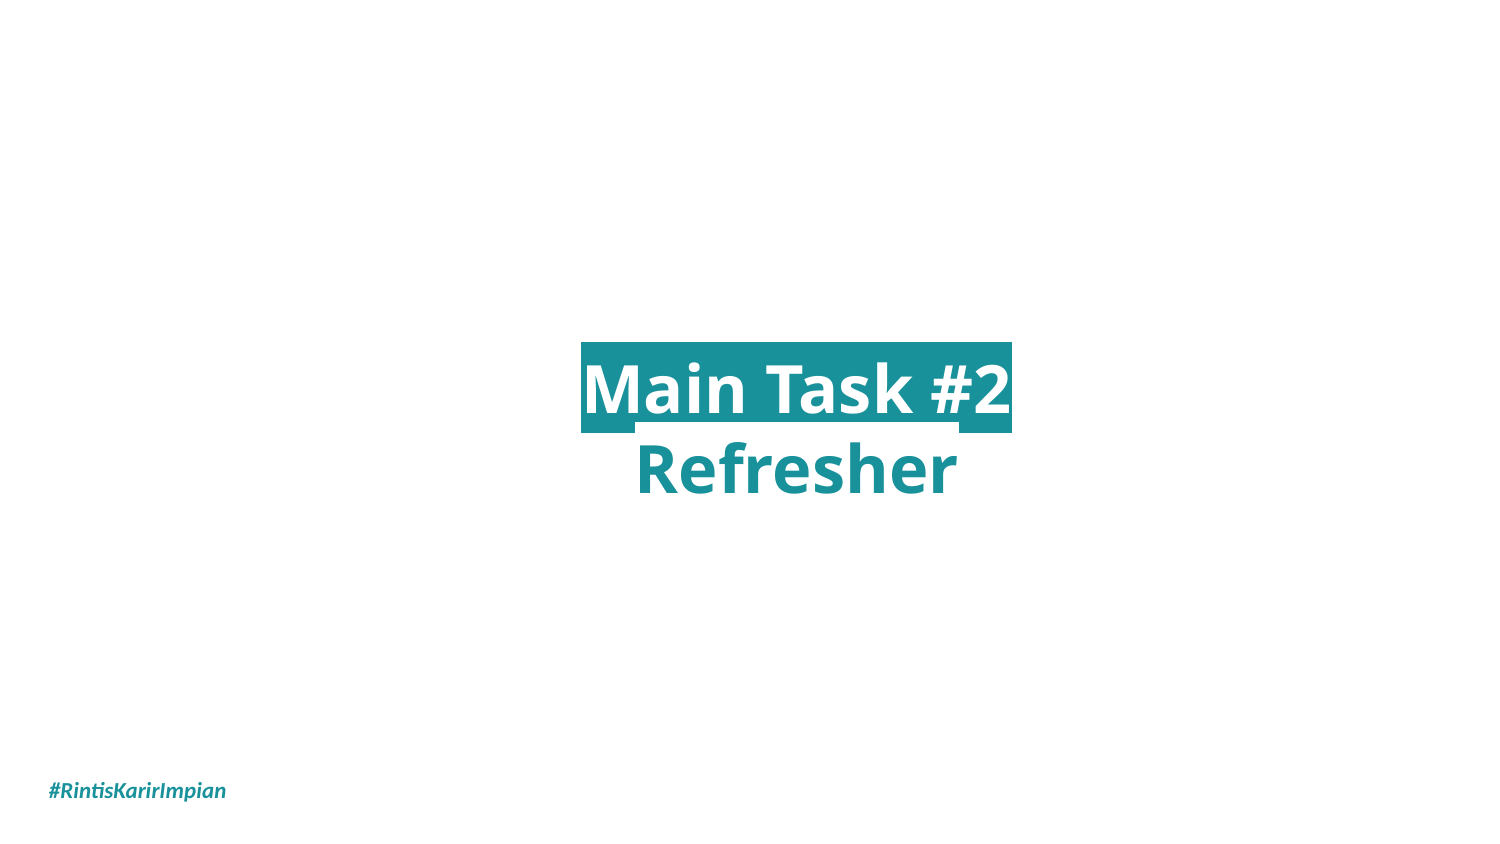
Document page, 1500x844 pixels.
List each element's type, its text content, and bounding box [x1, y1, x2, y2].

title Main Task #2 Refresher [267, 344, 1325, 507]
footer #RintisKarirImpian [46, 774, 289, 844]
